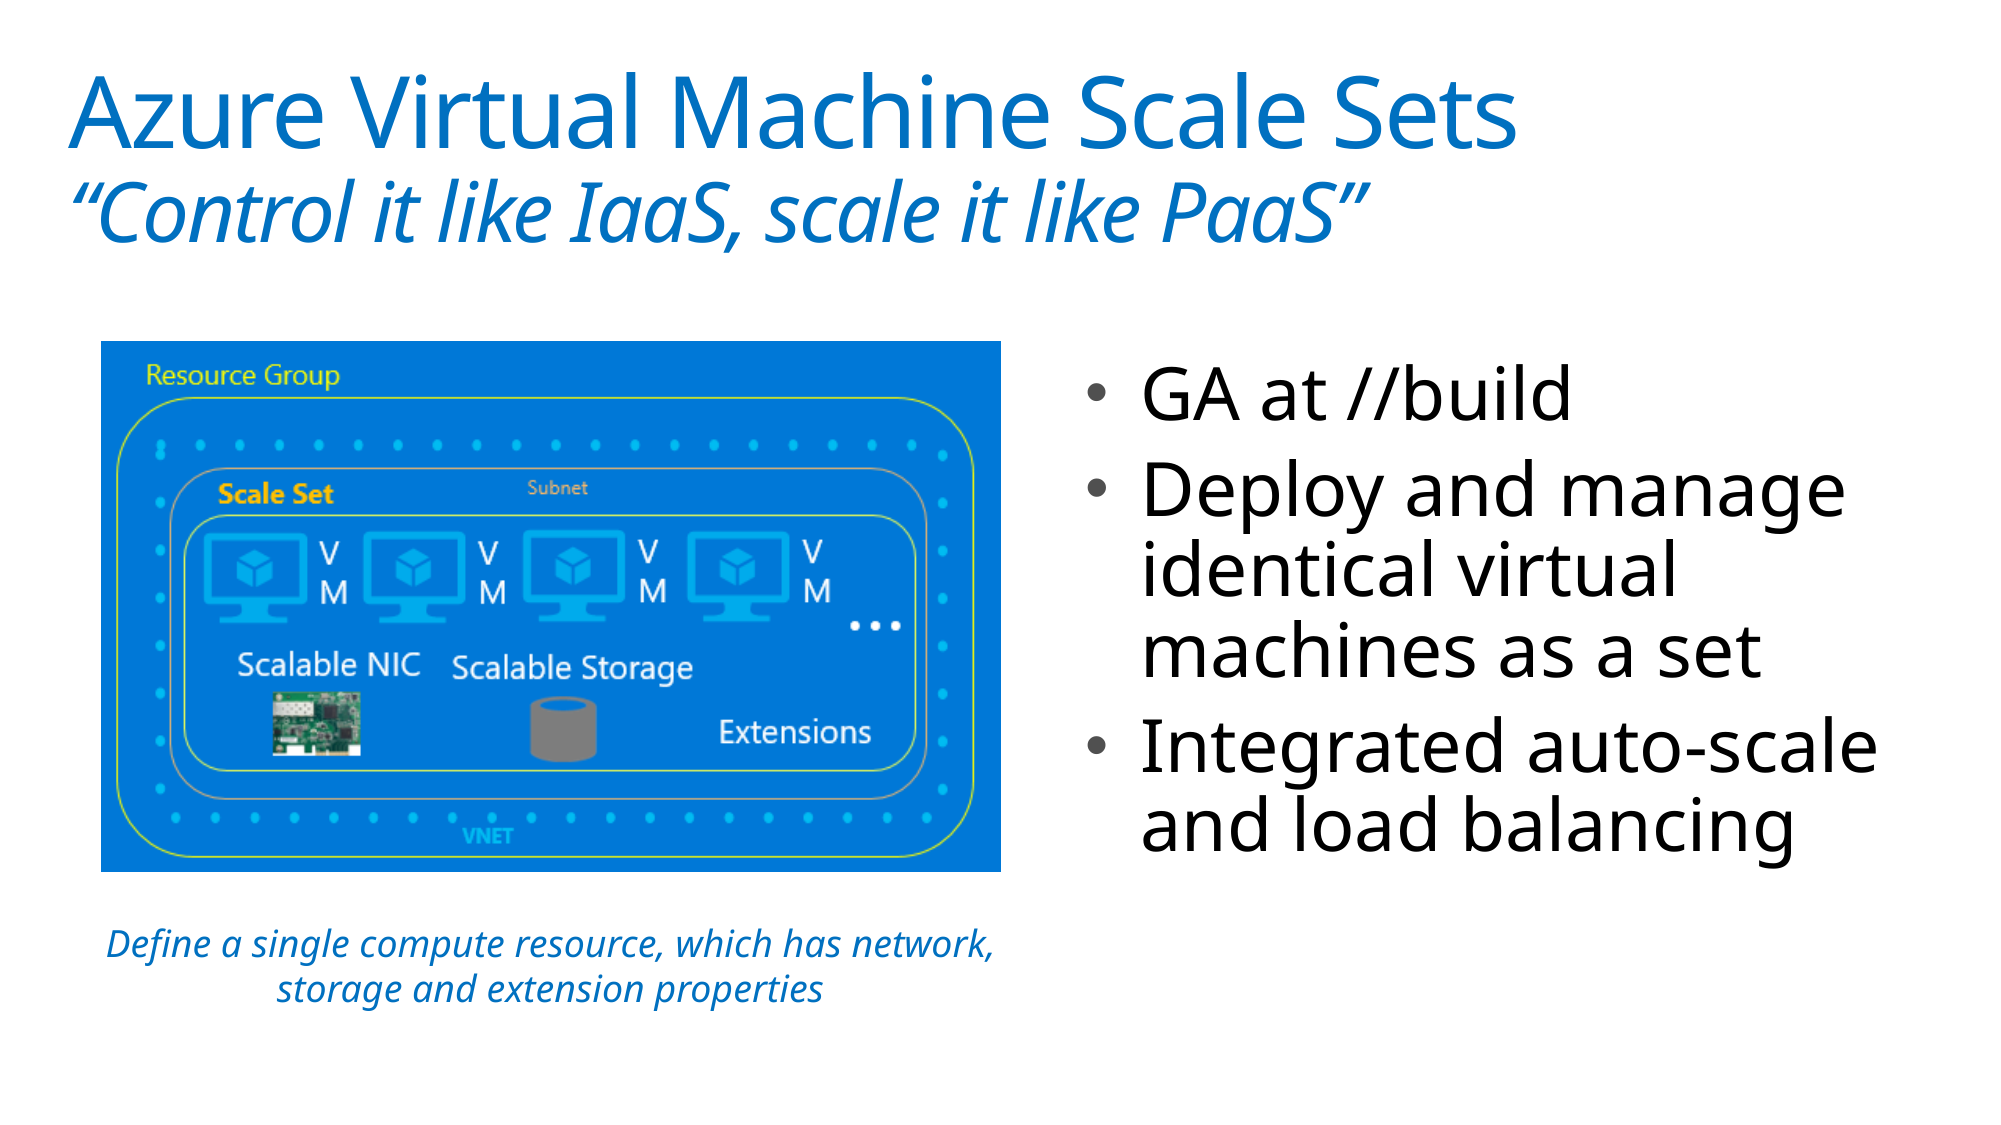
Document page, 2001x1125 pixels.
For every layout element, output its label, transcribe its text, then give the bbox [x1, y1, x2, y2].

list GA at //build Deploy and manage identical virtual machines as a set Integrated auto-scale and load balancing [1061, 341, 1956, 1038]
text_box Define a single compute resource, which has network, storage and extension properties [86, 912, 1015, 1017]
title Azure Virtual Machine Scale Sets “Control it like IaaS, scale it like PaaS” [44, 47, 1957, 196]
picture [101, 341, 1001, 872]
